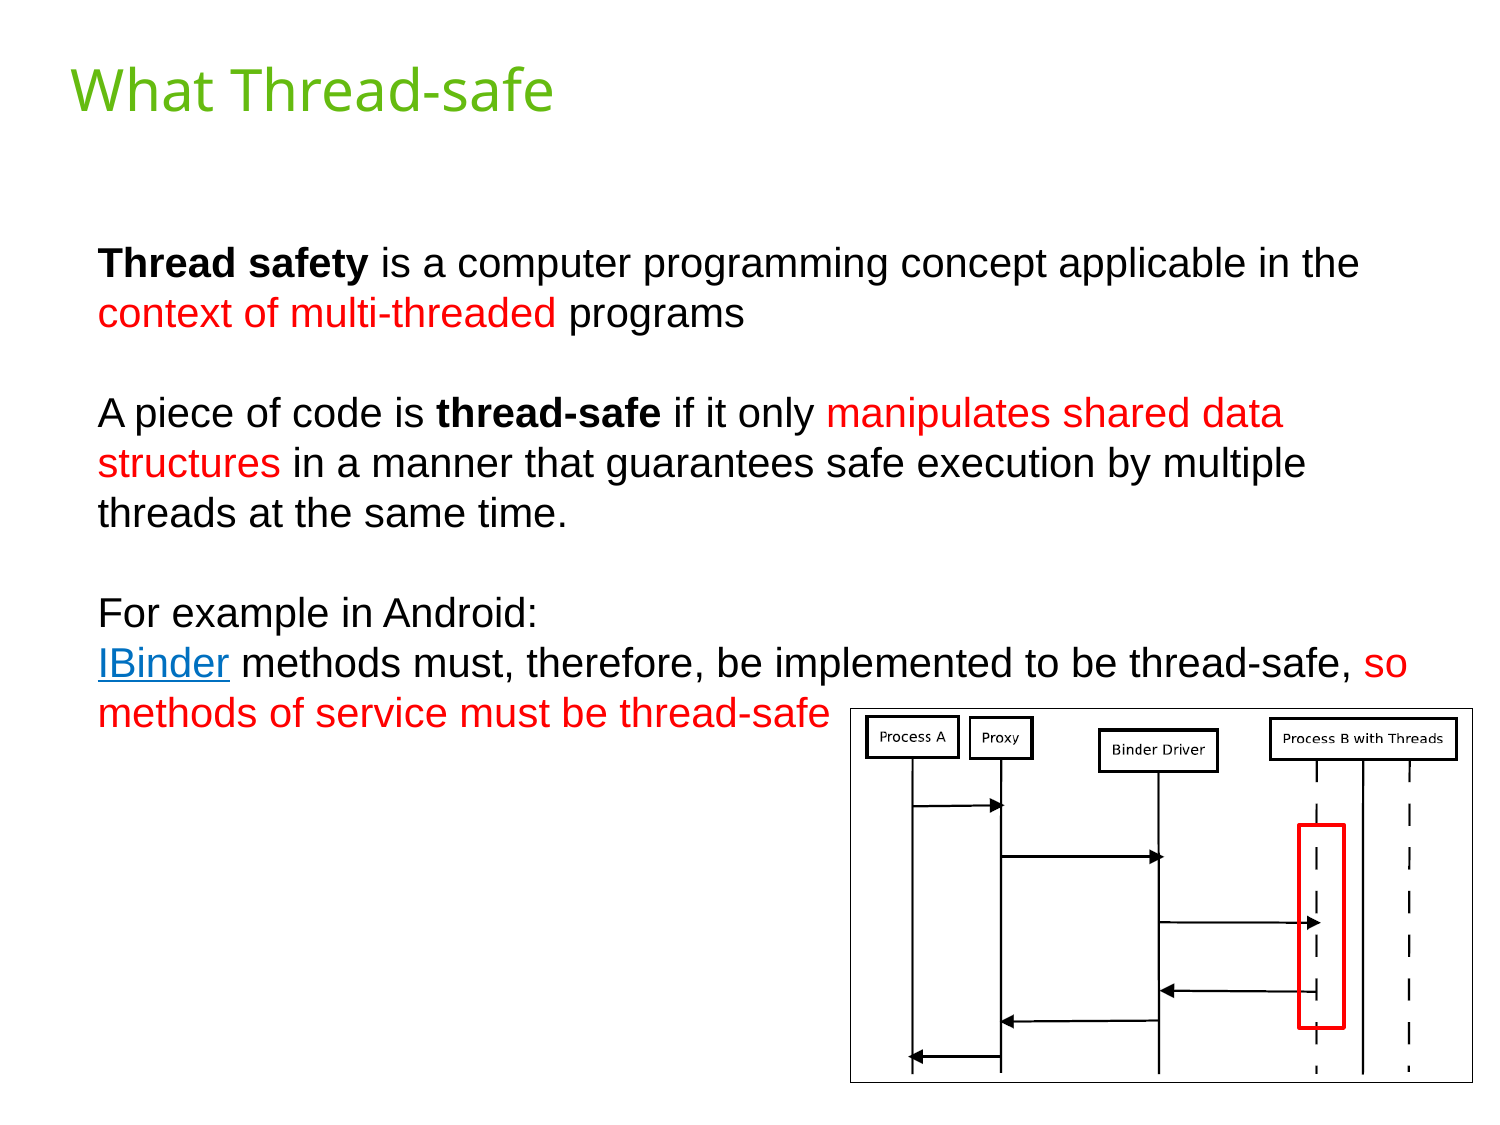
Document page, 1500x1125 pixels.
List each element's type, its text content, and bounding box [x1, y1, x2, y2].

title What Thread-safe [70, 52, 1430, 139]
text_box Thread safety is a computer programming concept applicable in the context of multi-threaded programs A piece of code is thread-safe if it only manipulates shared data structures in a manner that guarantees safe execution by multiple threads at the same time. For example in Android: IBinder methods must, therefore, be implemented to be thread-safe, so methods of service must be thread-safe [82, 228, 1431, 744]
picture [843, 699, 1478, 1089]
